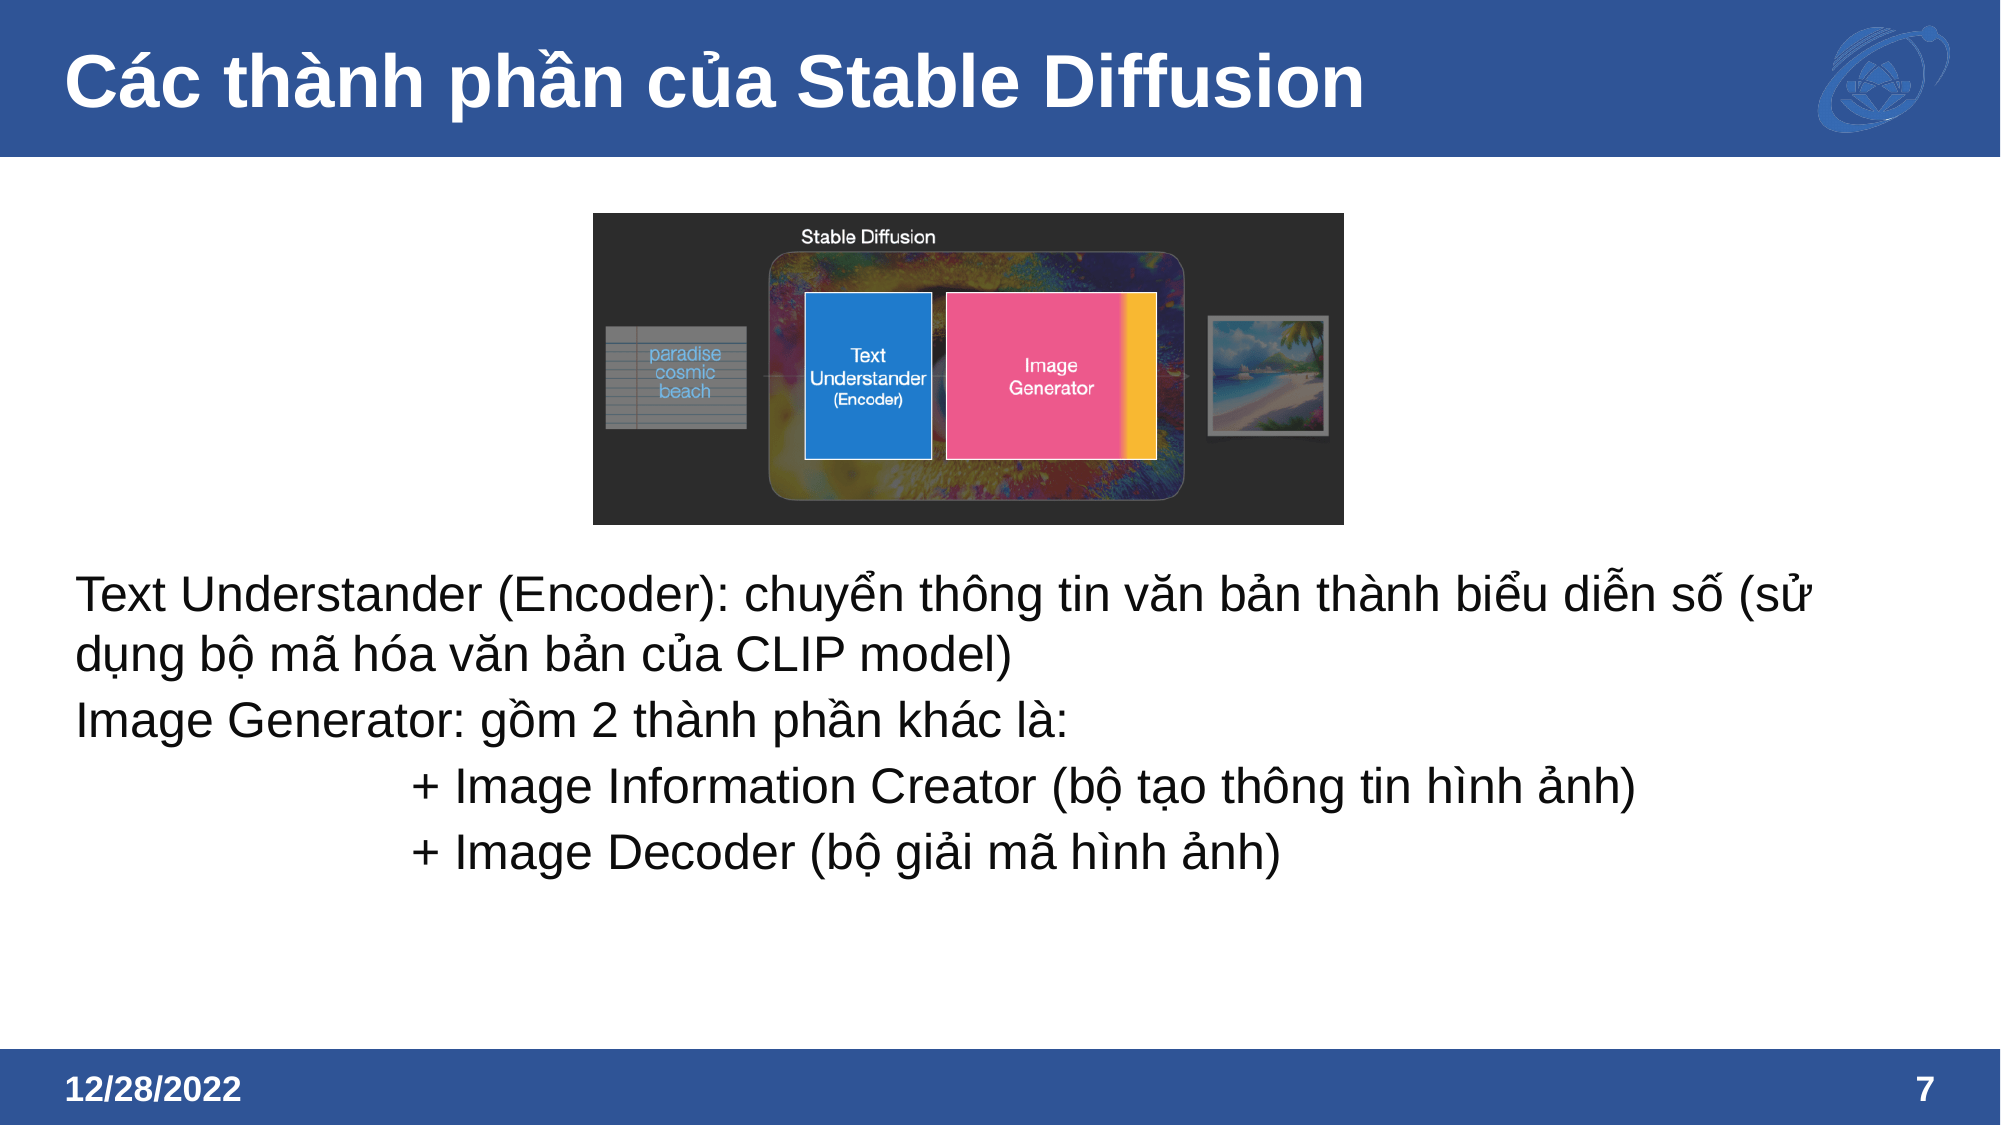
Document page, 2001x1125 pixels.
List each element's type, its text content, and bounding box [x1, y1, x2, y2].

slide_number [49, 1057, 384, 1118]
picture [593, 213, 1345, 525]
slide_number 7 [1613, 1057, 1951, 1118]
title Các thành phần của Stable Diffusion [49, 0, 1951, 155]
list Text Understander (Encoder): chuyển thông tin văn bản thành biểu diễn số (sử dụng bộ mã hóa văn bản của CLIP model) Image Generator: gồm 2 thành phần khác là: + Image Information Creator (bộ tạo thông tin hình ảnh) + Image Decoder (bộ giải mã hình ảnh) [49, 553, 1951, 1125]
